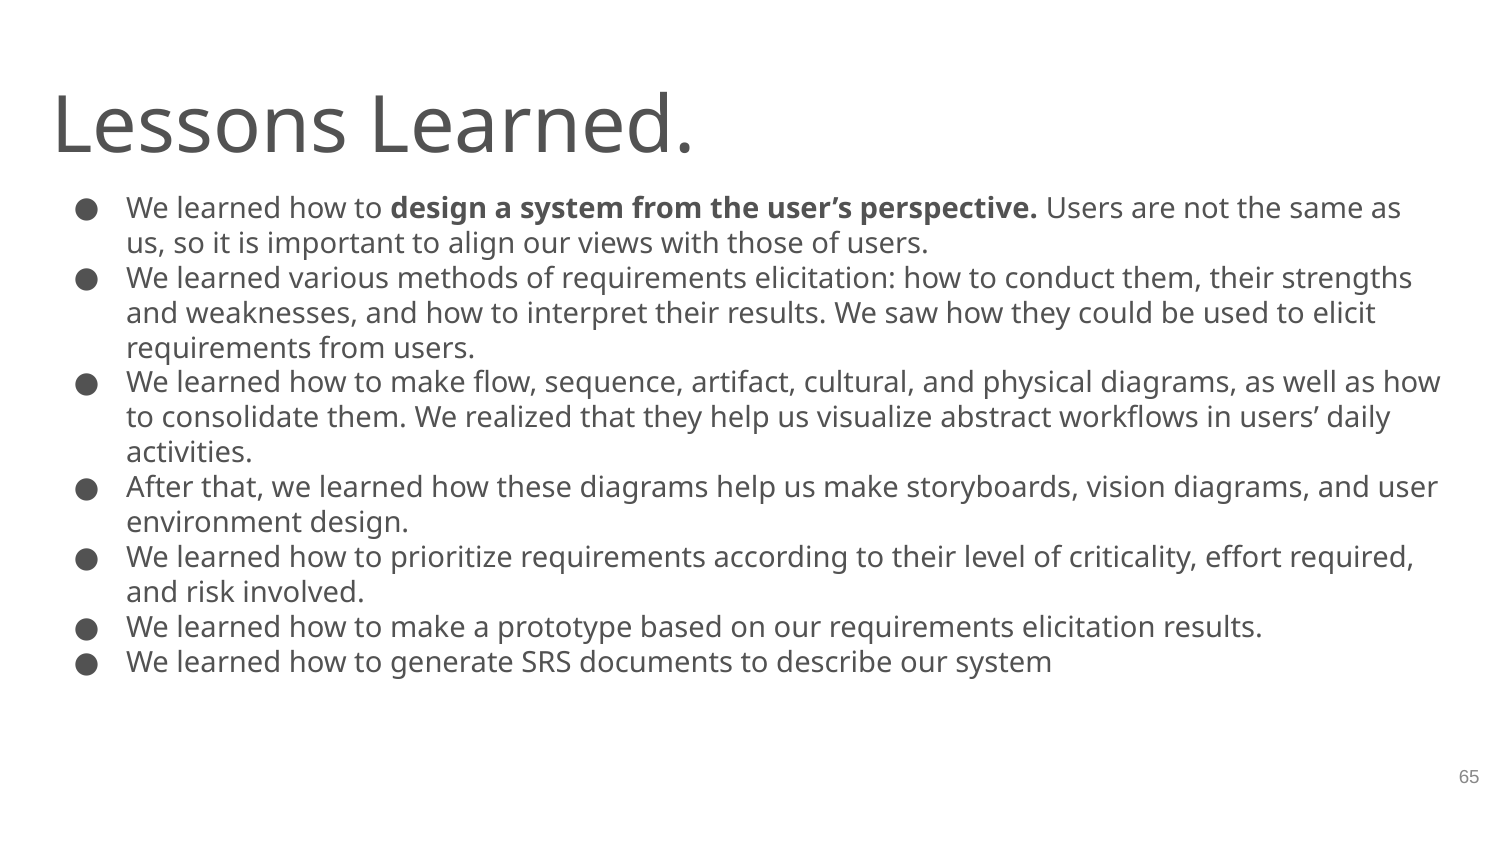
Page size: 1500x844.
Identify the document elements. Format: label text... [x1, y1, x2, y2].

slide_number ‹#› [1389, 764, 1480, 830]
title Lessons Learned. [51, 72, 1449, 167]
list We learned how to design a system from the user’s perspective. Users are not the same as us, so it is important to align our views with those of users. We learned various methods of requirements elicitation: how to conduct them, their strengths and weaknesses, and how to interpret their results. We saw how they could be used to elicit requirements from users. We learned how to make flow, sequence, artifact, cultural, and physical diagrams, as well as how to consolidate them. We realized that they help us visualize abstract workflows in users’ daily activities. After that, we learned how these diagrams help us make storyboards, vision diagrams, and user environment design. We learned how to prioritize requirements according to their level of criticality, effort required, and risk involved. We learned how to make a prototype based on our requirements elicitation results. We learned how to generate SRS documents to describe our system [51, 189, 1449, 750]
